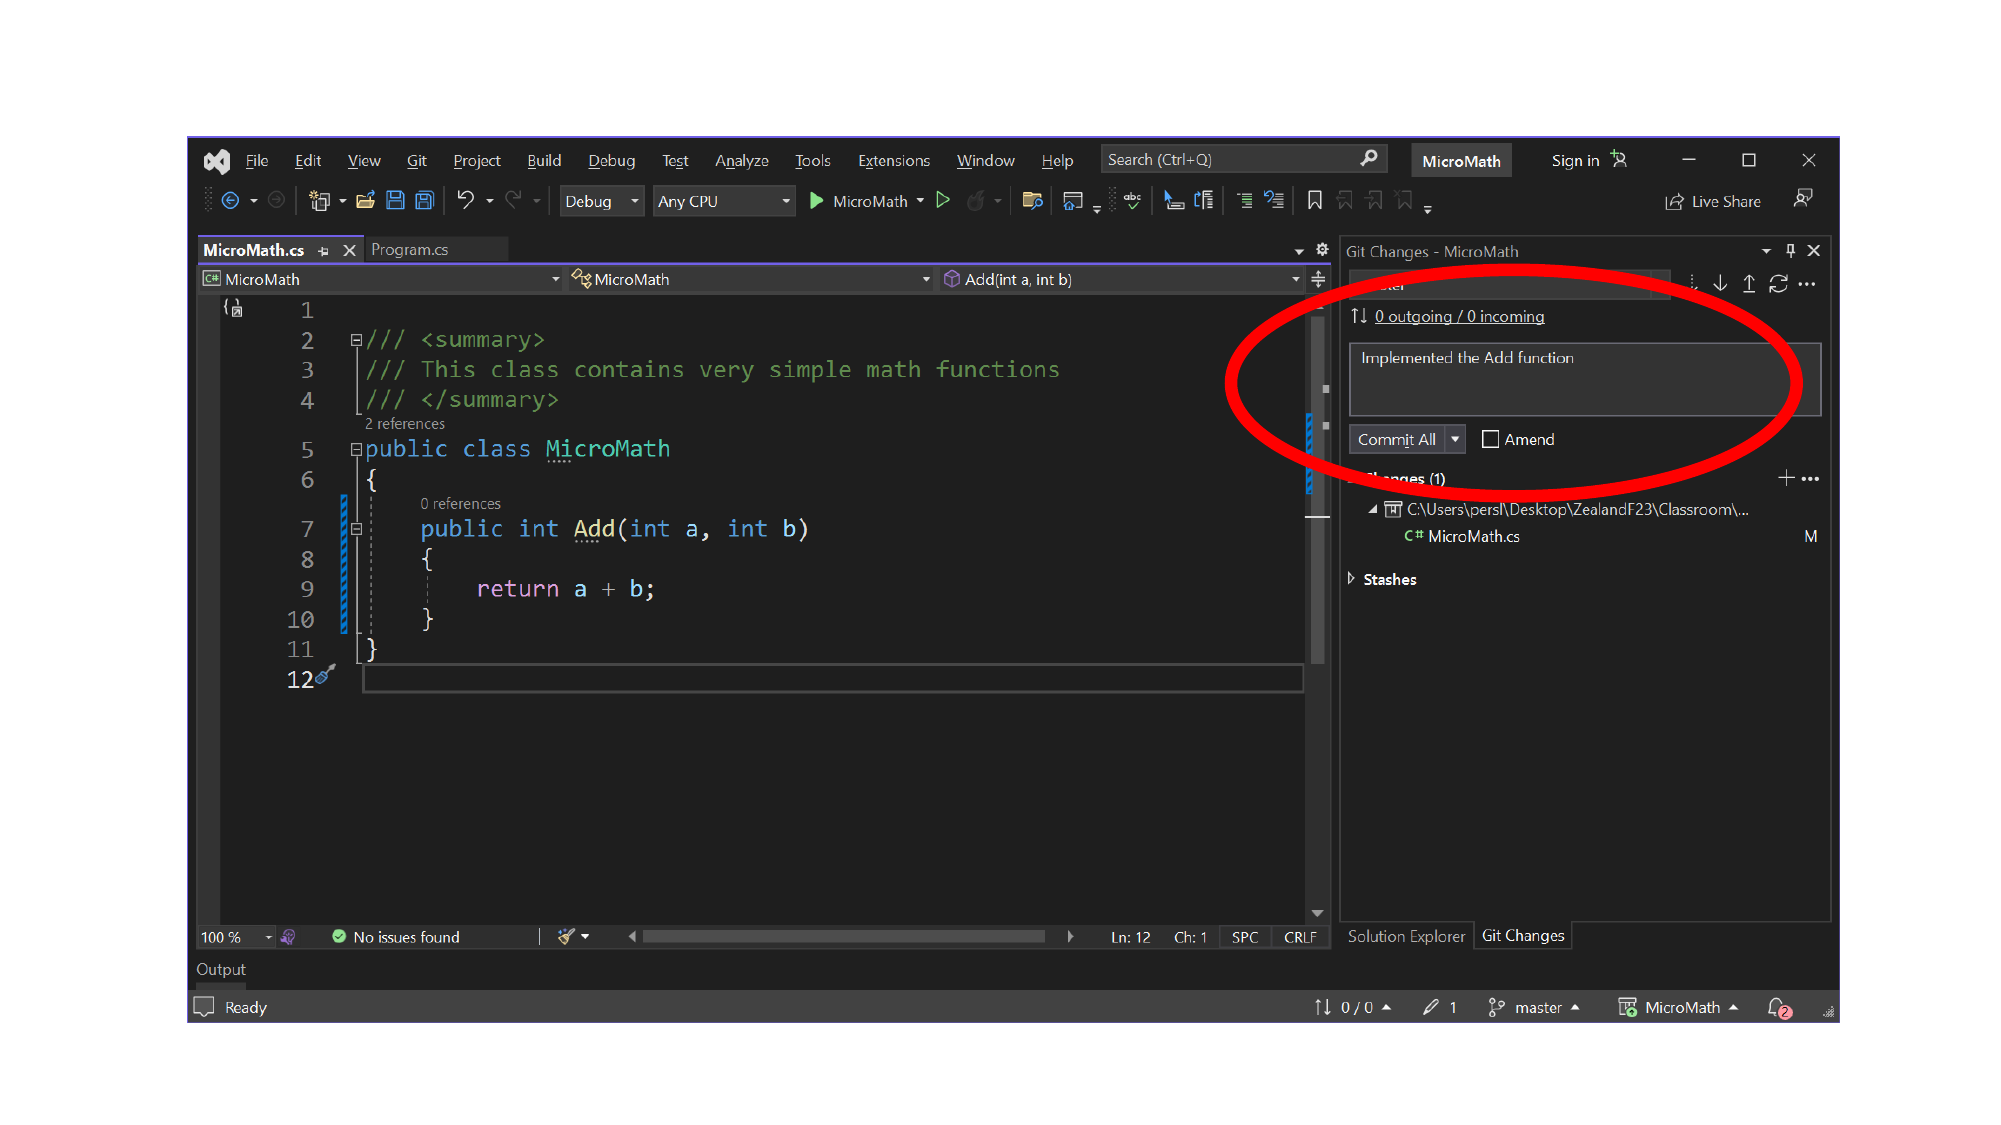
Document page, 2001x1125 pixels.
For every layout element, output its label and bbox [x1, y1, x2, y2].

picture [187, 136, 1840, 1023]
